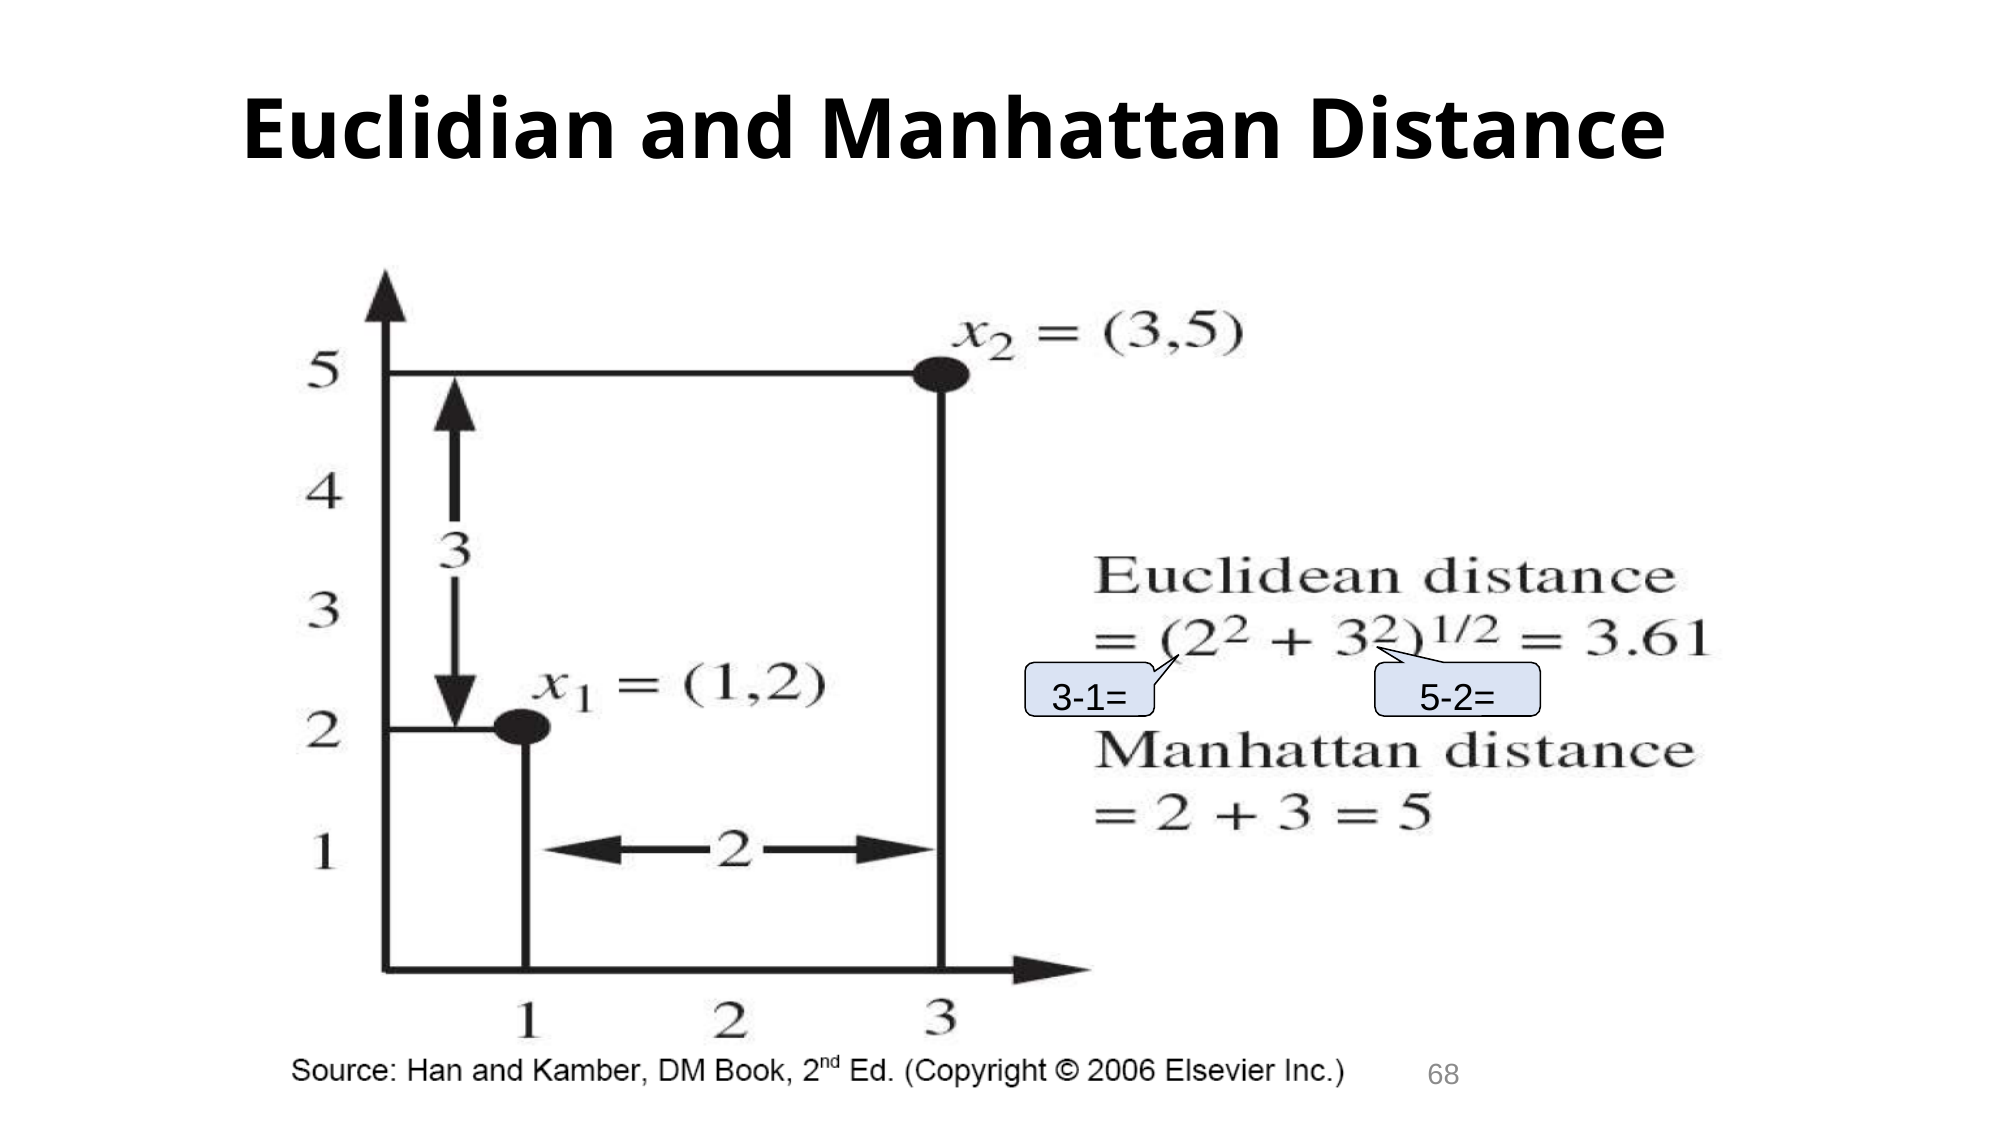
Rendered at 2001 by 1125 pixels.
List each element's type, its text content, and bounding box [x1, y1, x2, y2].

title Euclidian and Manhattan Distance [225, 62, 1800, 200]
picture [261, 260, 1733, 1093]
slide_number 68 [1412, 1042, 1863, 1103]
